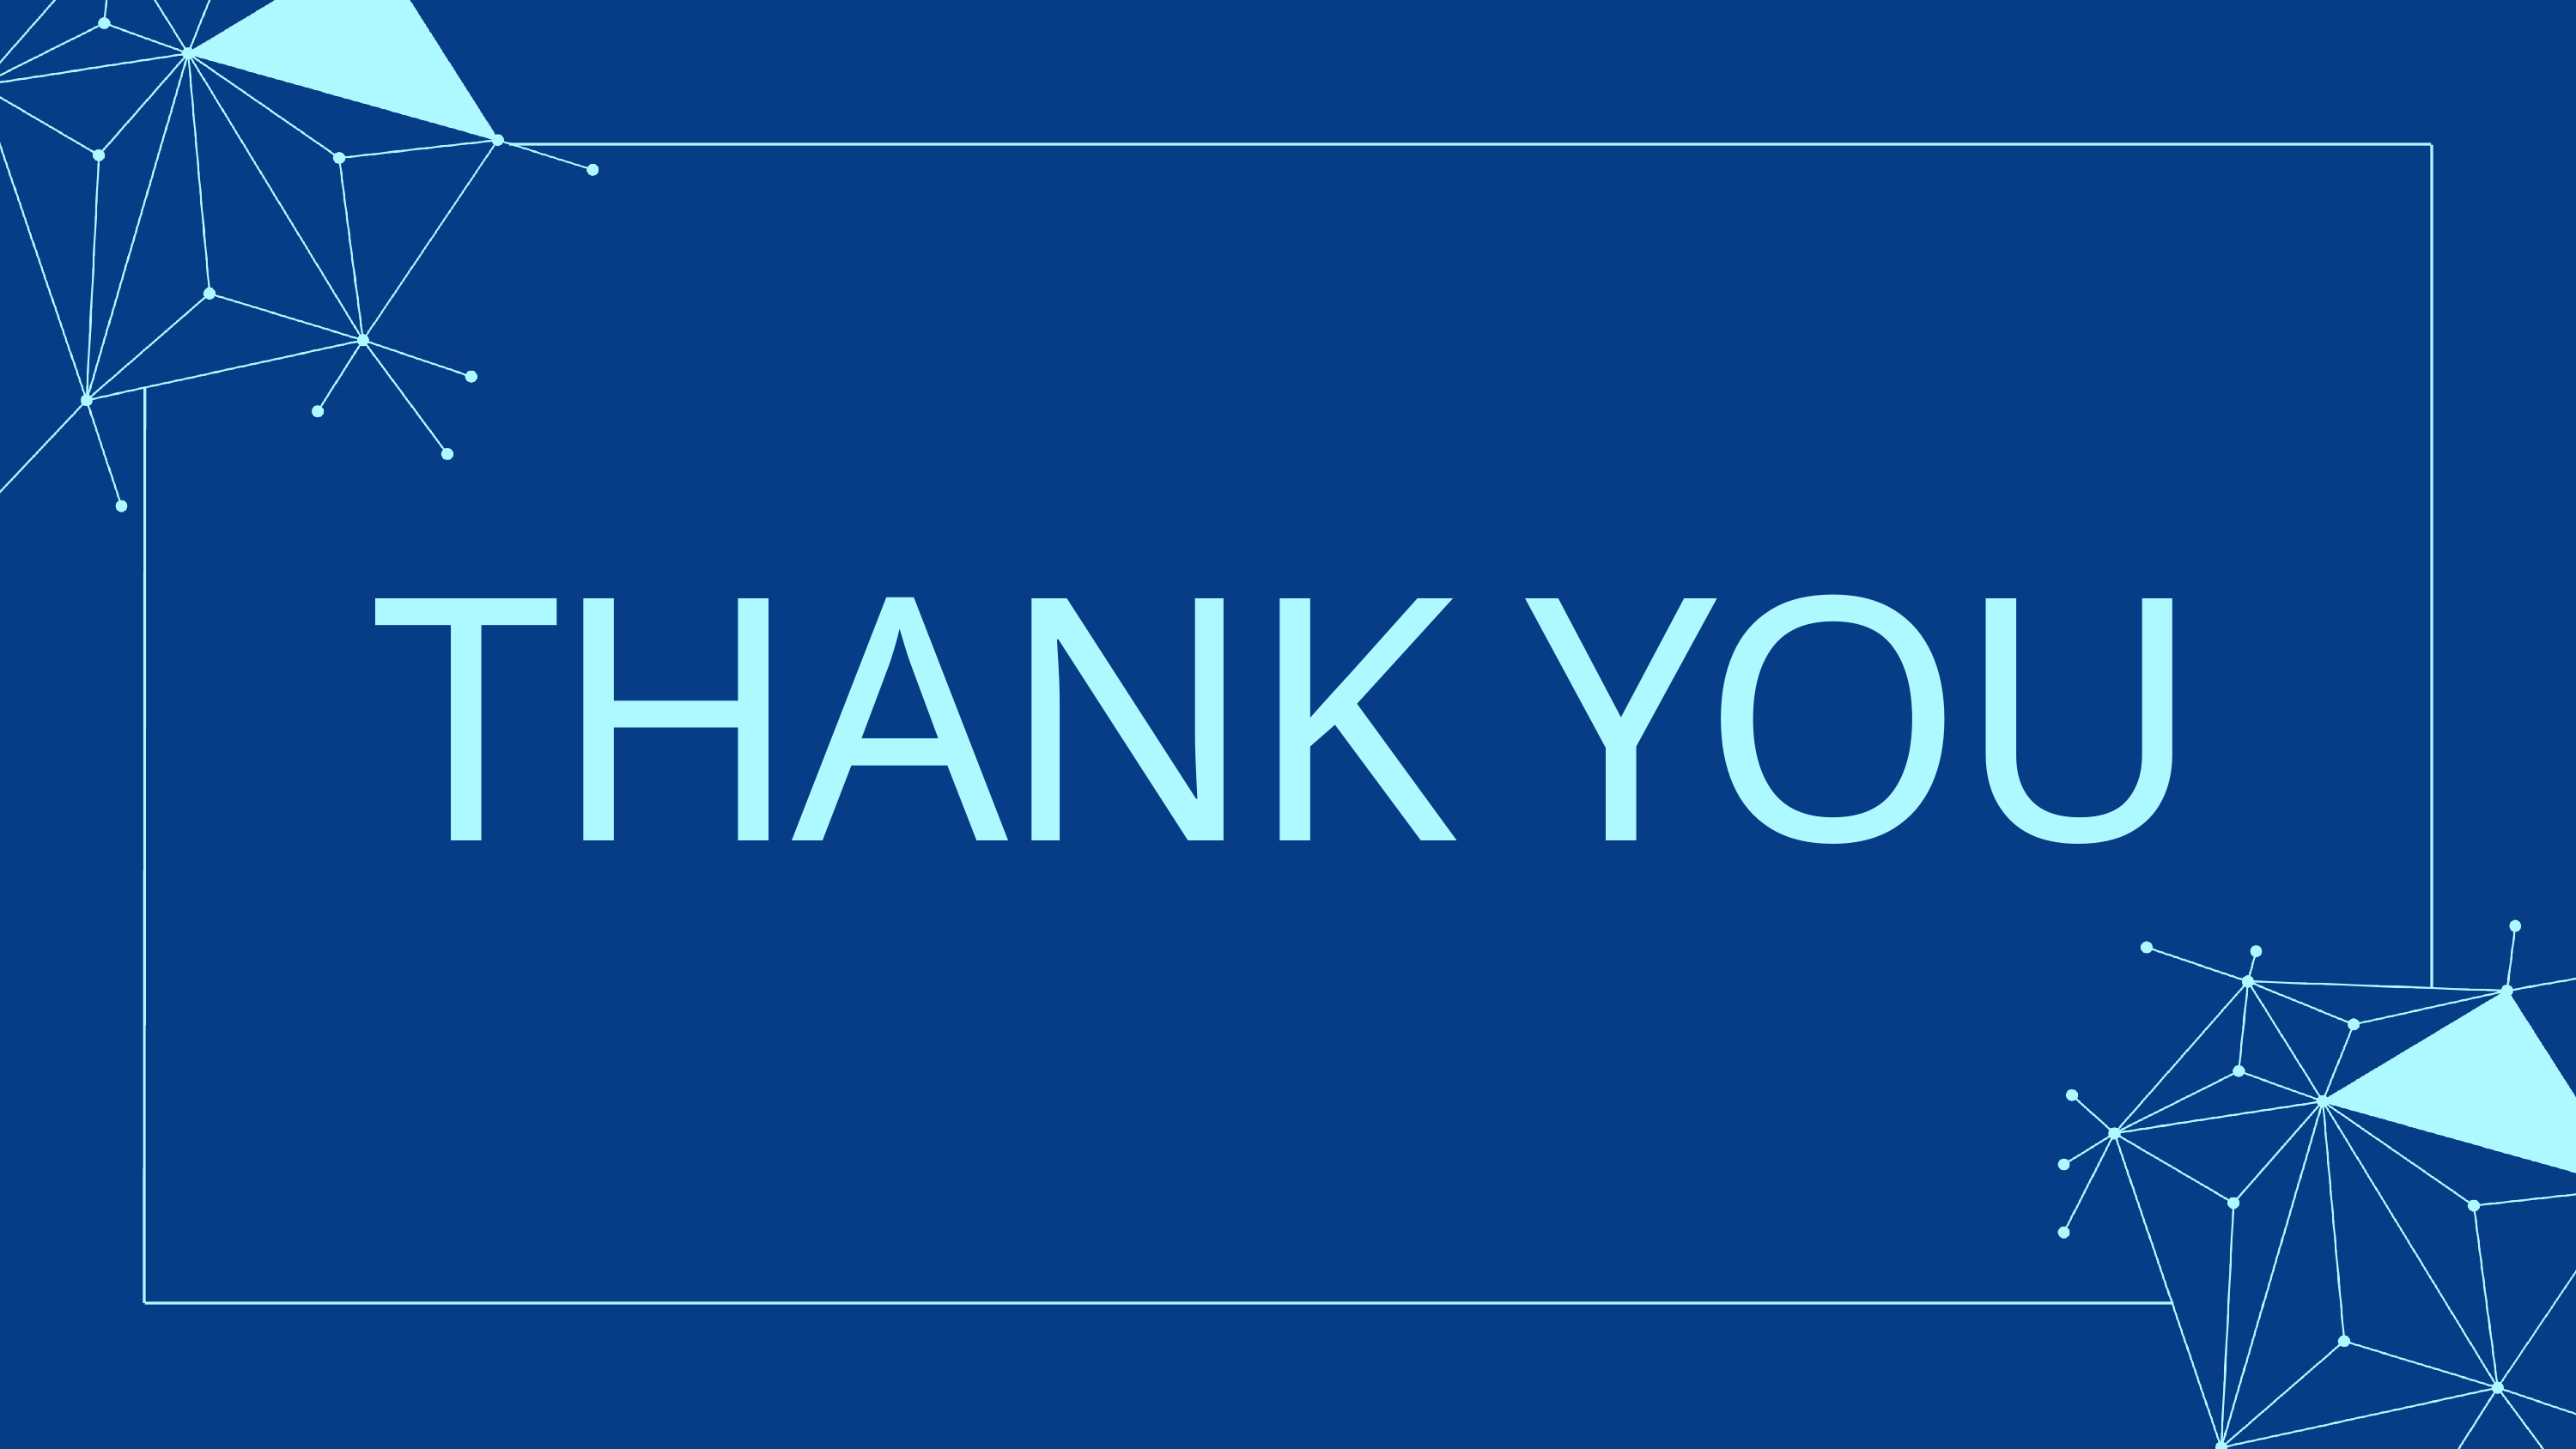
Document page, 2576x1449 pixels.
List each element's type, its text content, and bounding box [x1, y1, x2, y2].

text_box THANK YOU [295, 579, 2281, 909]
text_box [0, 0, 599, 513]
text_box [2057, 919, 2576, 1449]
